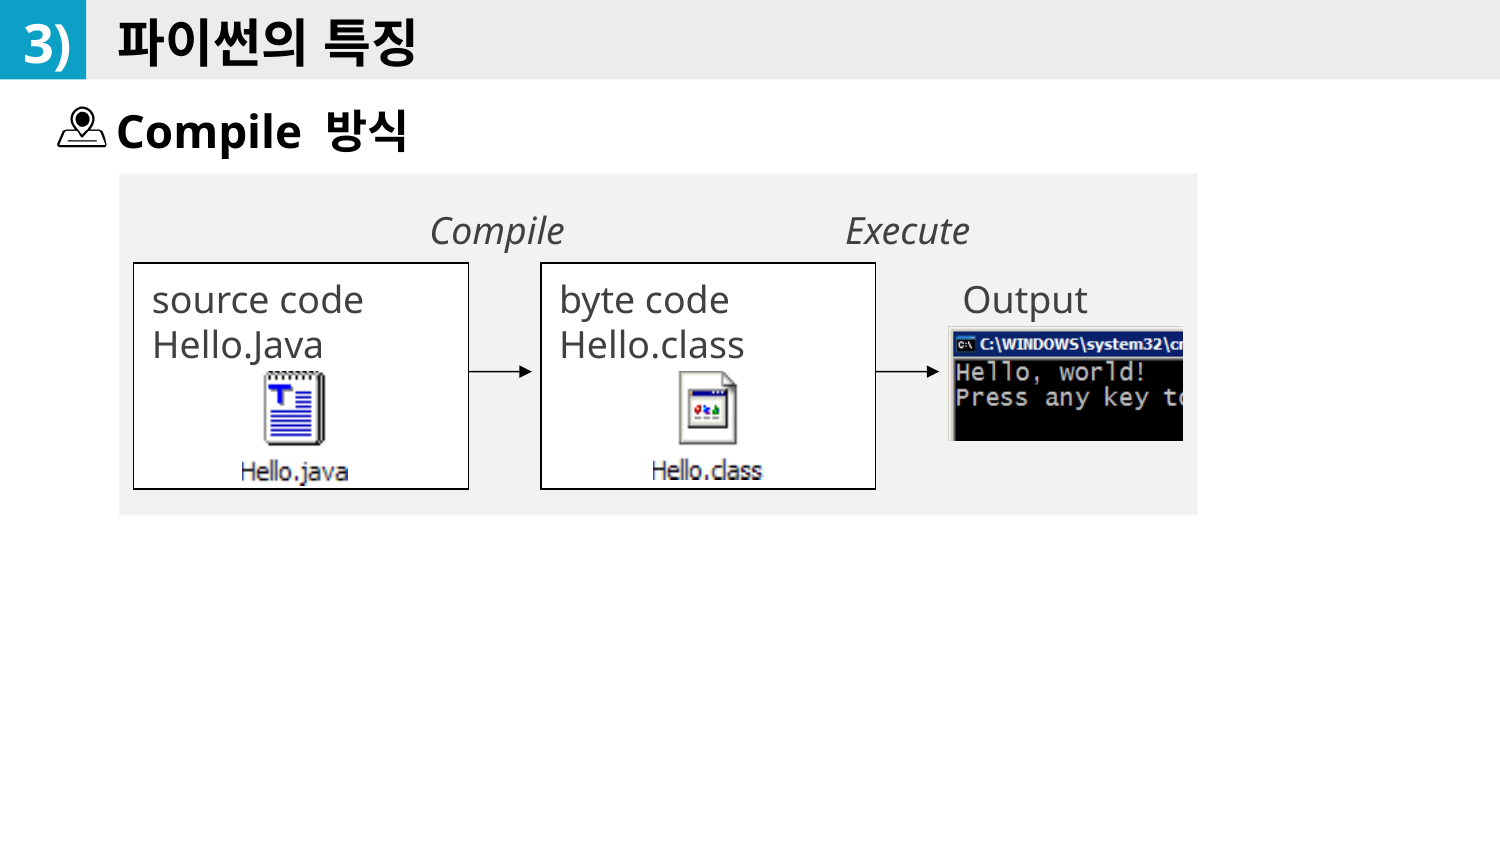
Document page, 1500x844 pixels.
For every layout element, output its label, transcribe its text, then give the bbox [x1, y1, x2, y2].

picture [652, 371, 764, 480]
text_box [117, 172, 1200, 517]
picture [947, 326, 1184, 441]
text_box Execute [830, 199, 986, 260]
text_box [881, 365, 940, 378]
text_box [540, 262, 876, 490]
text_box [47, 91, 1081, 169]
text_box Output [947, 268, 1103, 325]
text_box [469, 365, 532, 378]
picture [241, 371, 348, 487]
text_box 파이썬의 특징 [98, 0, 1436, 85]
text_box source code Hello.Java [137, 268, 469, 374]
text_box 3) [0, 0, 98, 86]
text_box [133, 262, 469, 490]
text_box Compile [414, 199, 581, 260]
